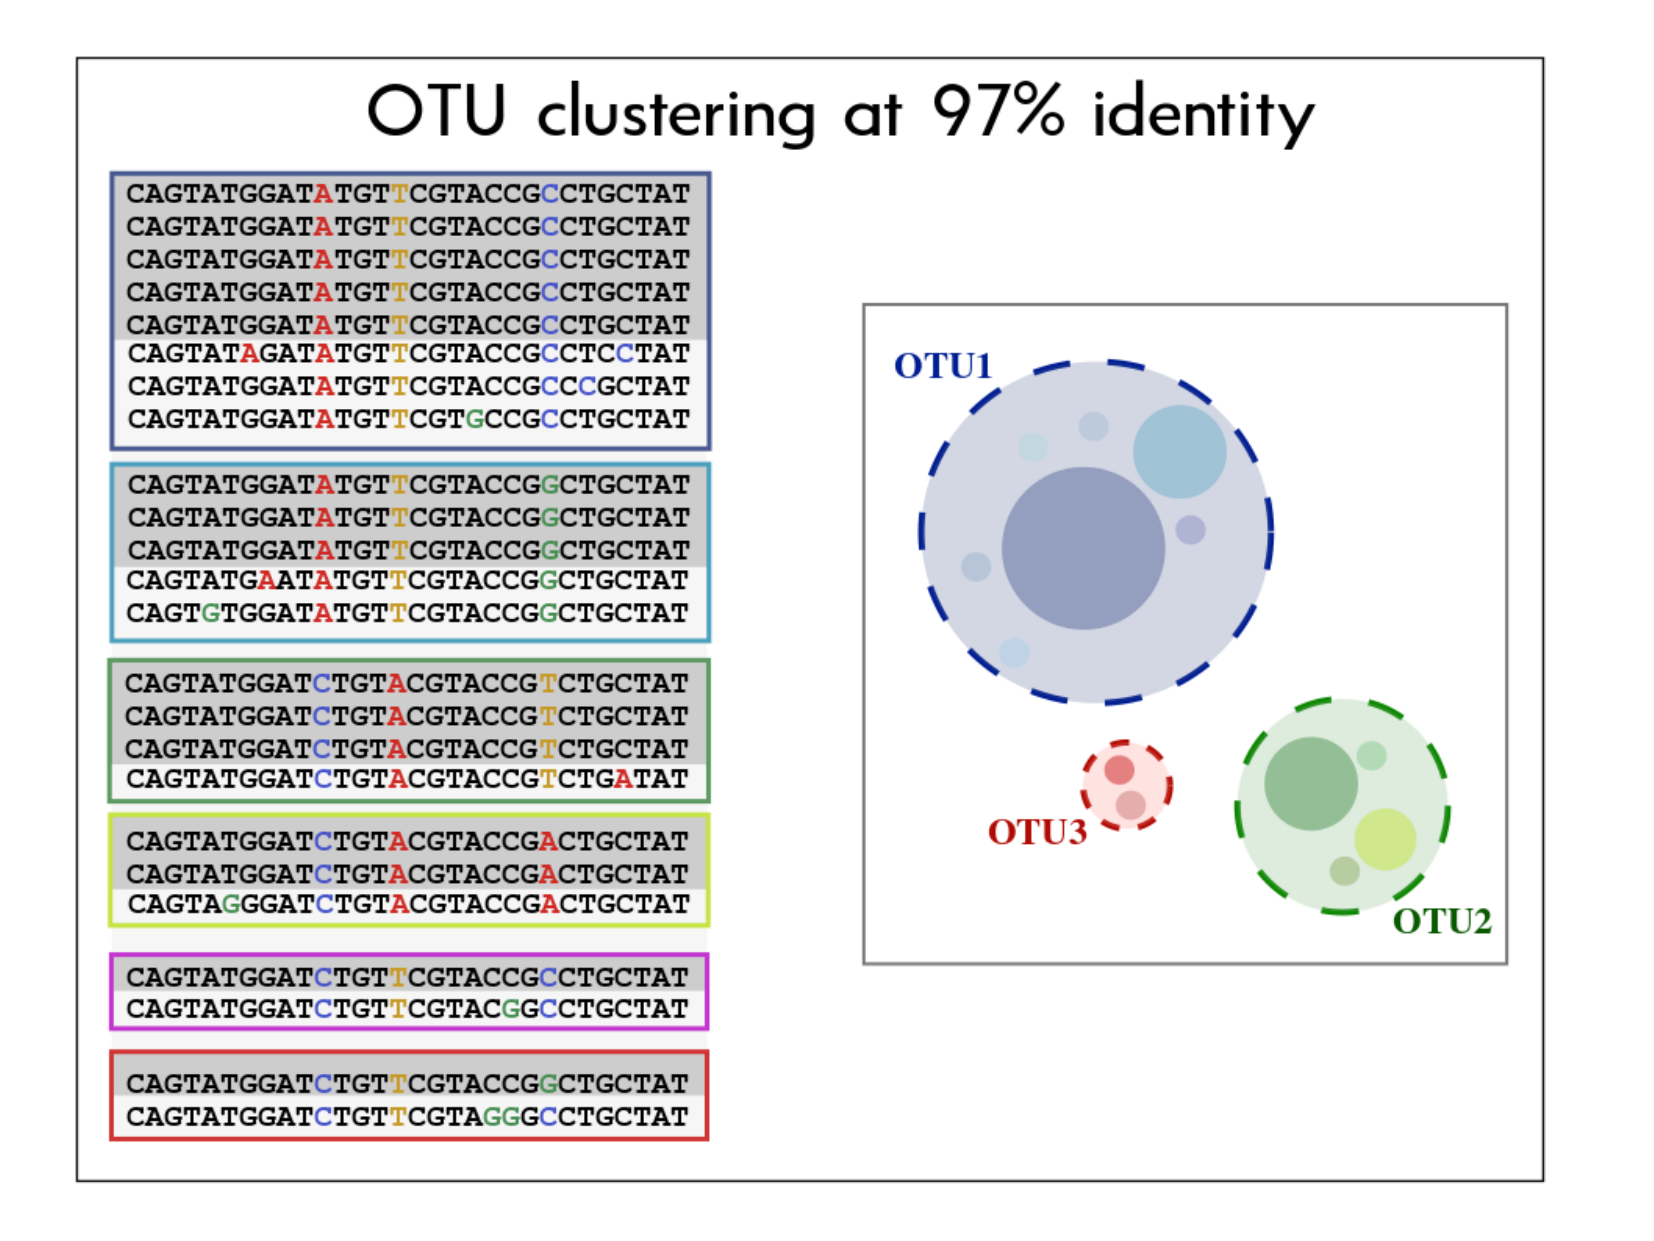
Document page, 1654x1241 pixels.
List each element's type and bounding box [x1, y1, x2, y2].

picture [74, 56, 1546, 1184]
